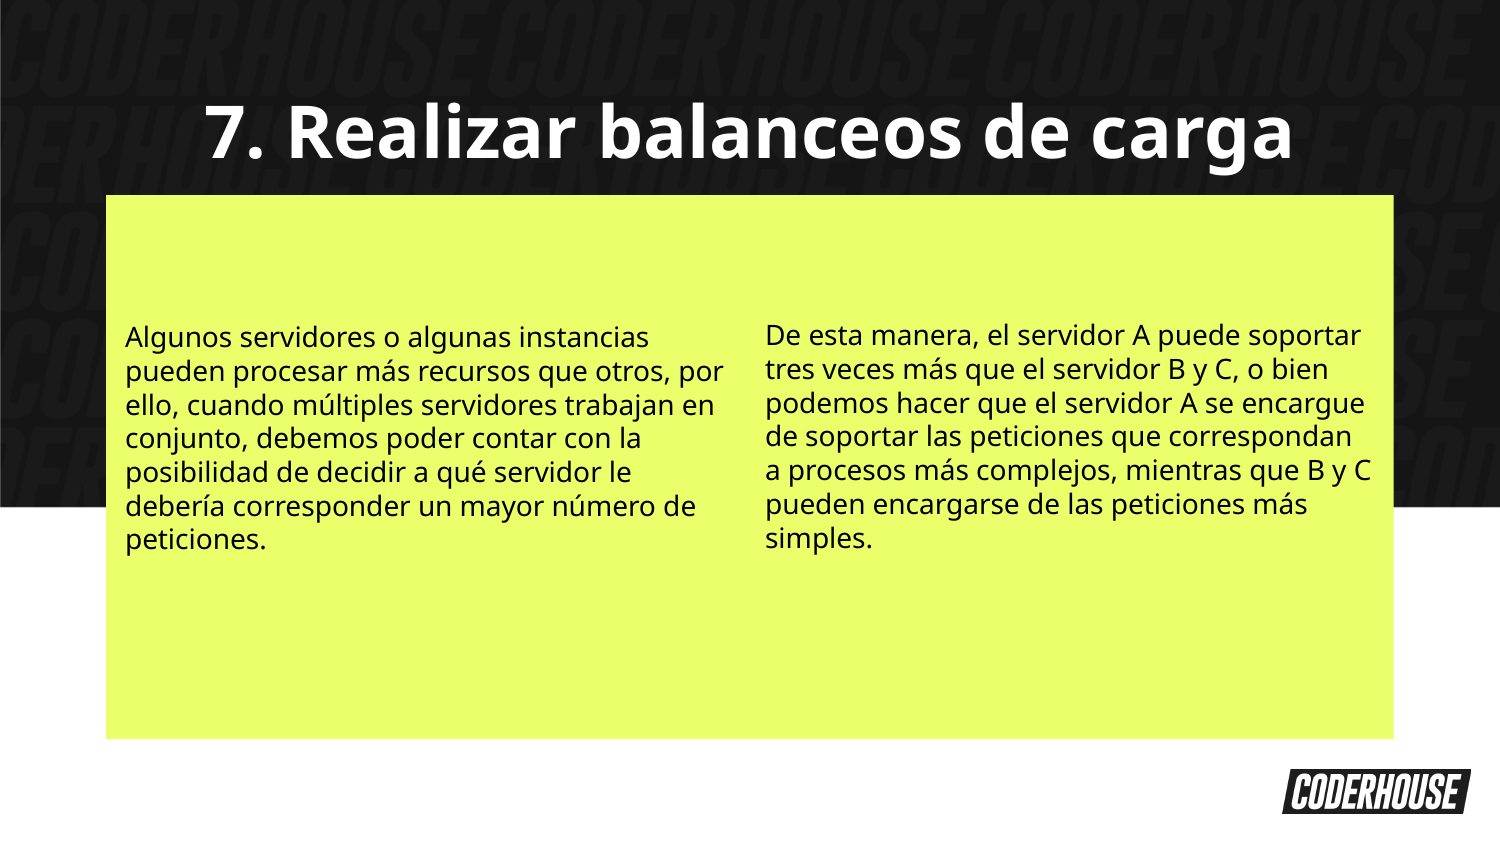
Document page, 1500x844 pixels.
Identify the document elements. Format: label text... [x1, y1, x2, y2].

text_box De esta manera, el servidor A puede soportar tres veces más que el servidor B y C, o bien podemos hacer que el servidor A se encargue de soportar las peticiones que correspondan a procesos más complejos, mientras que B y C pueden encargarse de las peticiones más simples. [749, 302, 1390, 637]
picture [0, 0, 1500, 844]
text_box Algunos servidores o algunas instancias pueden procesar más recursos que otros, por ello, cuando múltiples servidores trabajan en conjunto, debemos poder contar con la posibilidad de decidir a qué servidor le debería corresponder un mayor número de peticiones. [110, 304, 749, 571]
text_box [106, 195, 1394, 740]
text_box 7. Realizar balanceos de carga [144, 80, 1356, 190]
